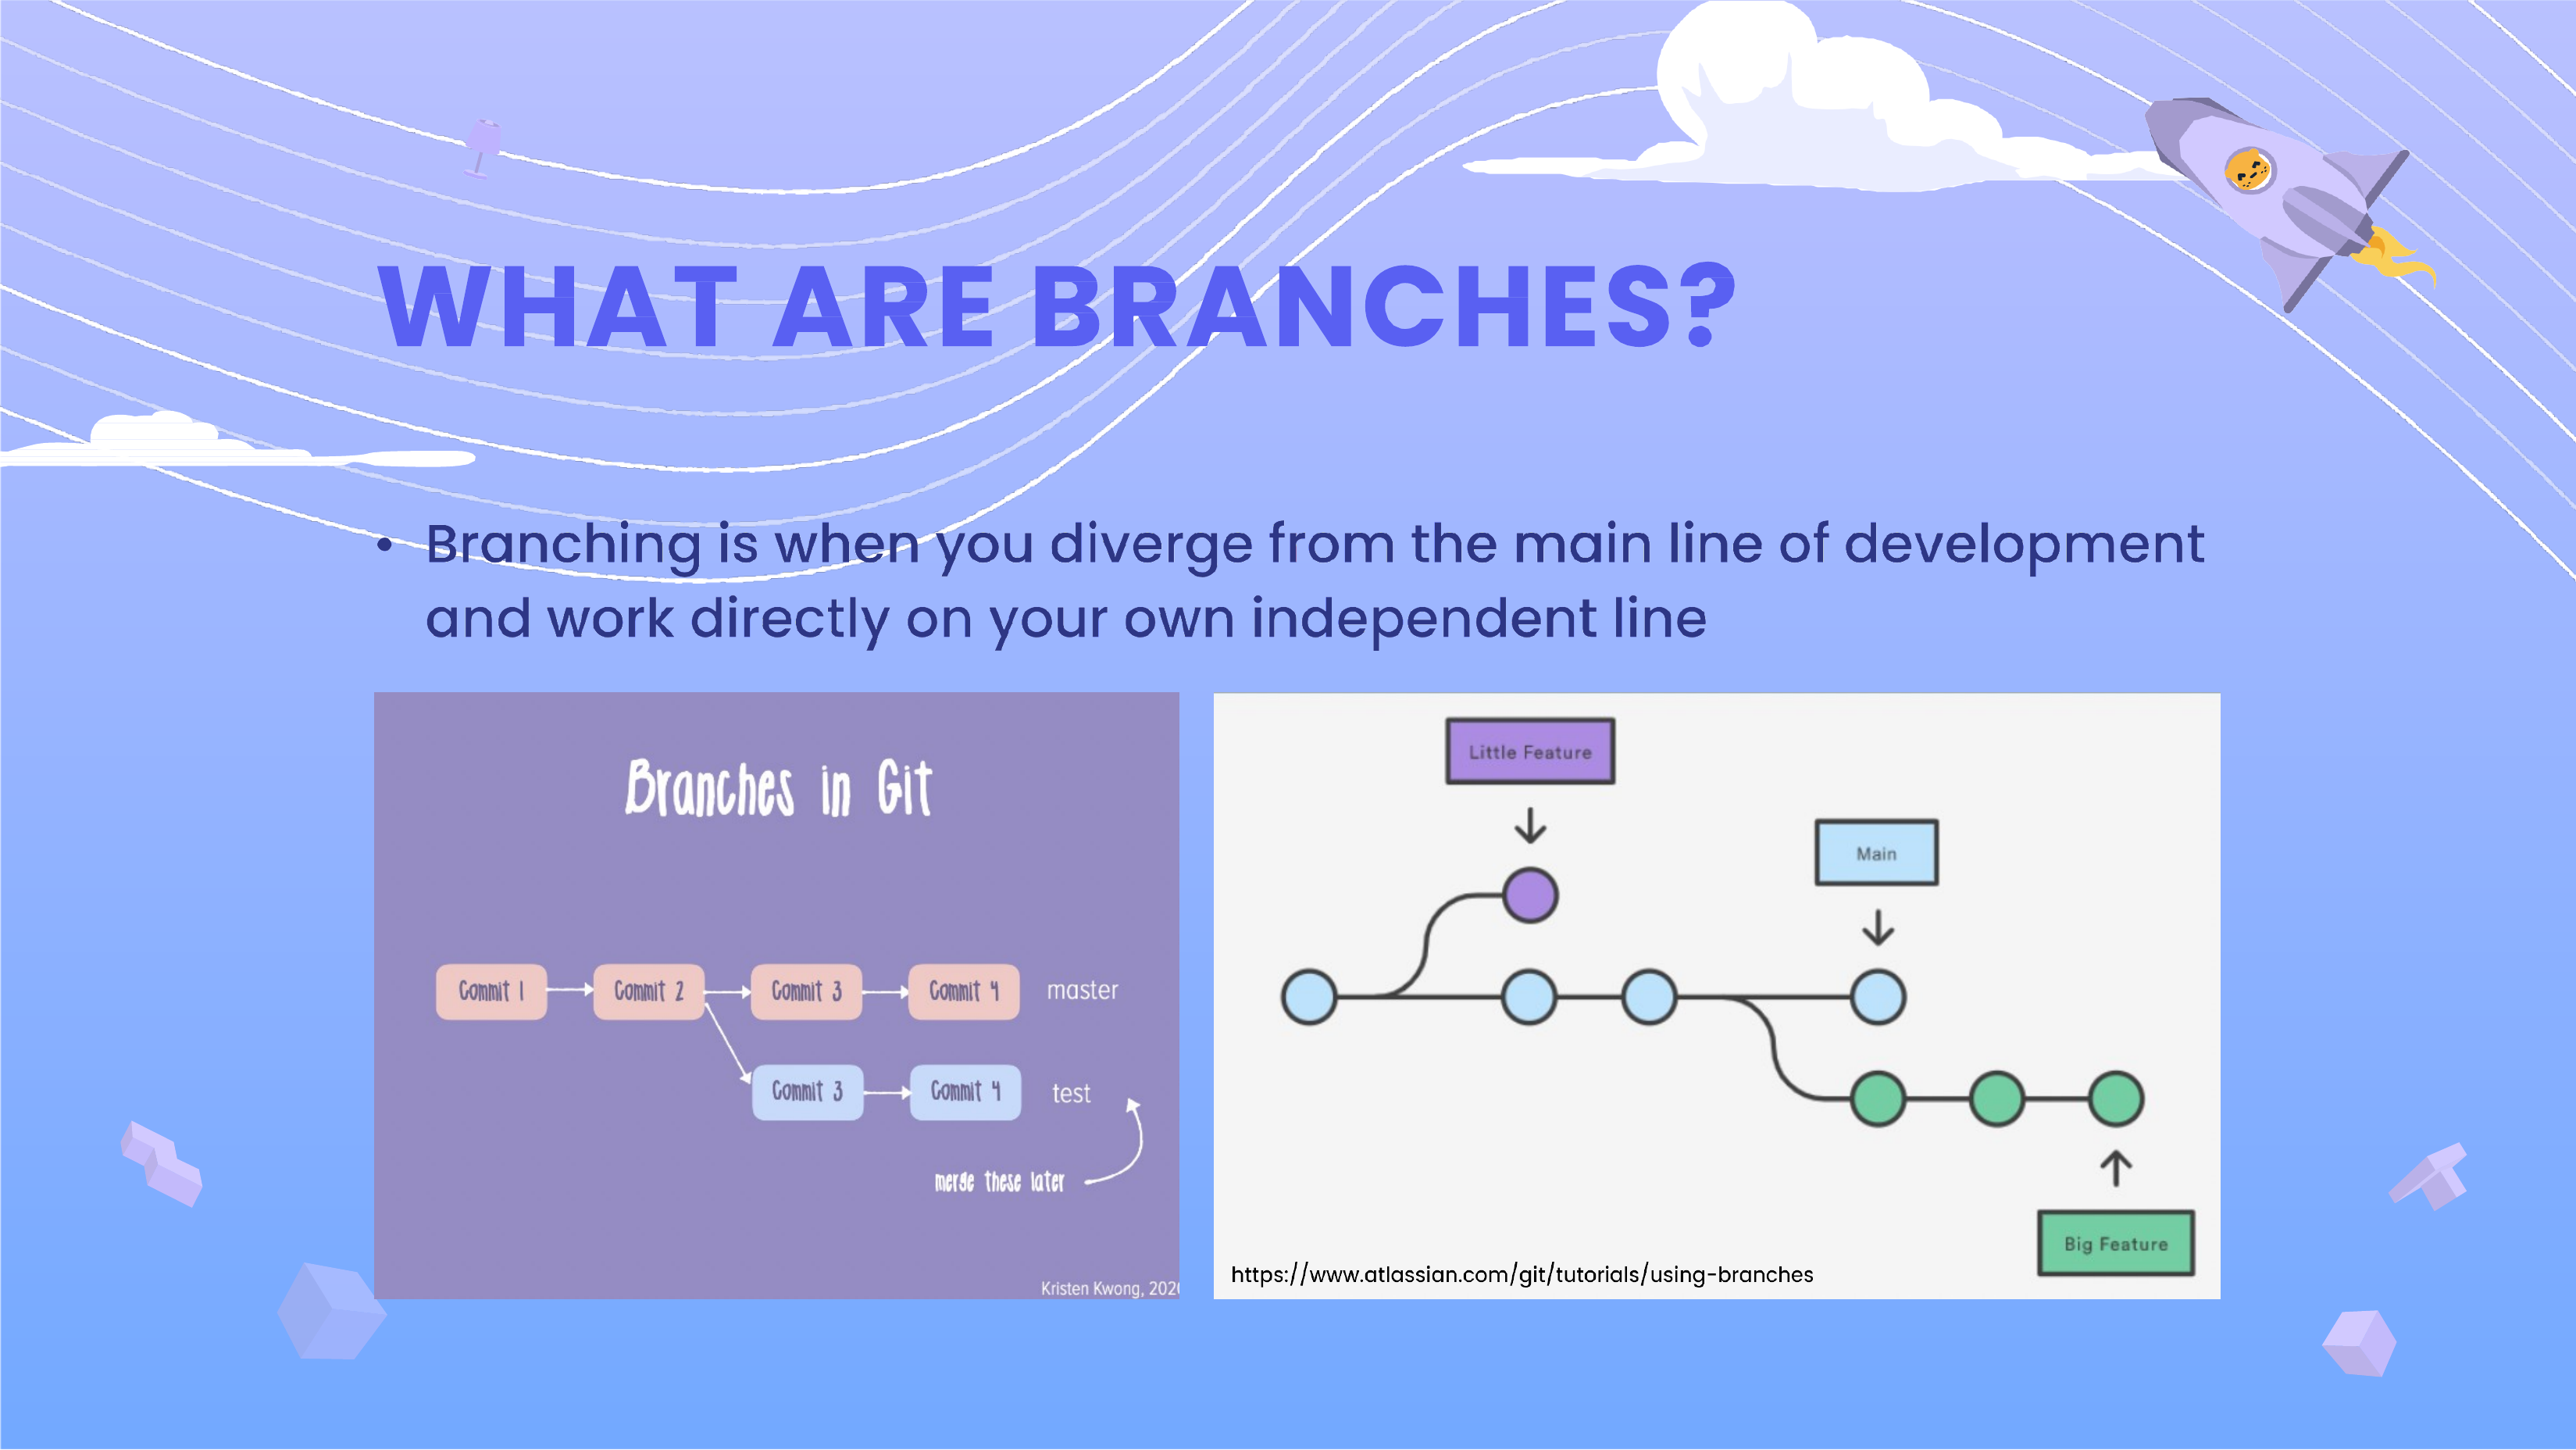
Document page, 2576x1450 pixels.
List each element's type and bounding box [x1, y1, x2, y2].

text_box [120, 1120, 203, 1209]
picture [0, 520, 2576, 1449]
text_box [2388, 1141, 2467, 1212]
text_box [462, 119, 501, 180]
text_box [0, 0, 2576, 584]
text_box [2321, 1310, 2397, 1377]
text_box [277, 1262, 388, 1360]
text_box [1214, 692, 2221, 1299]
